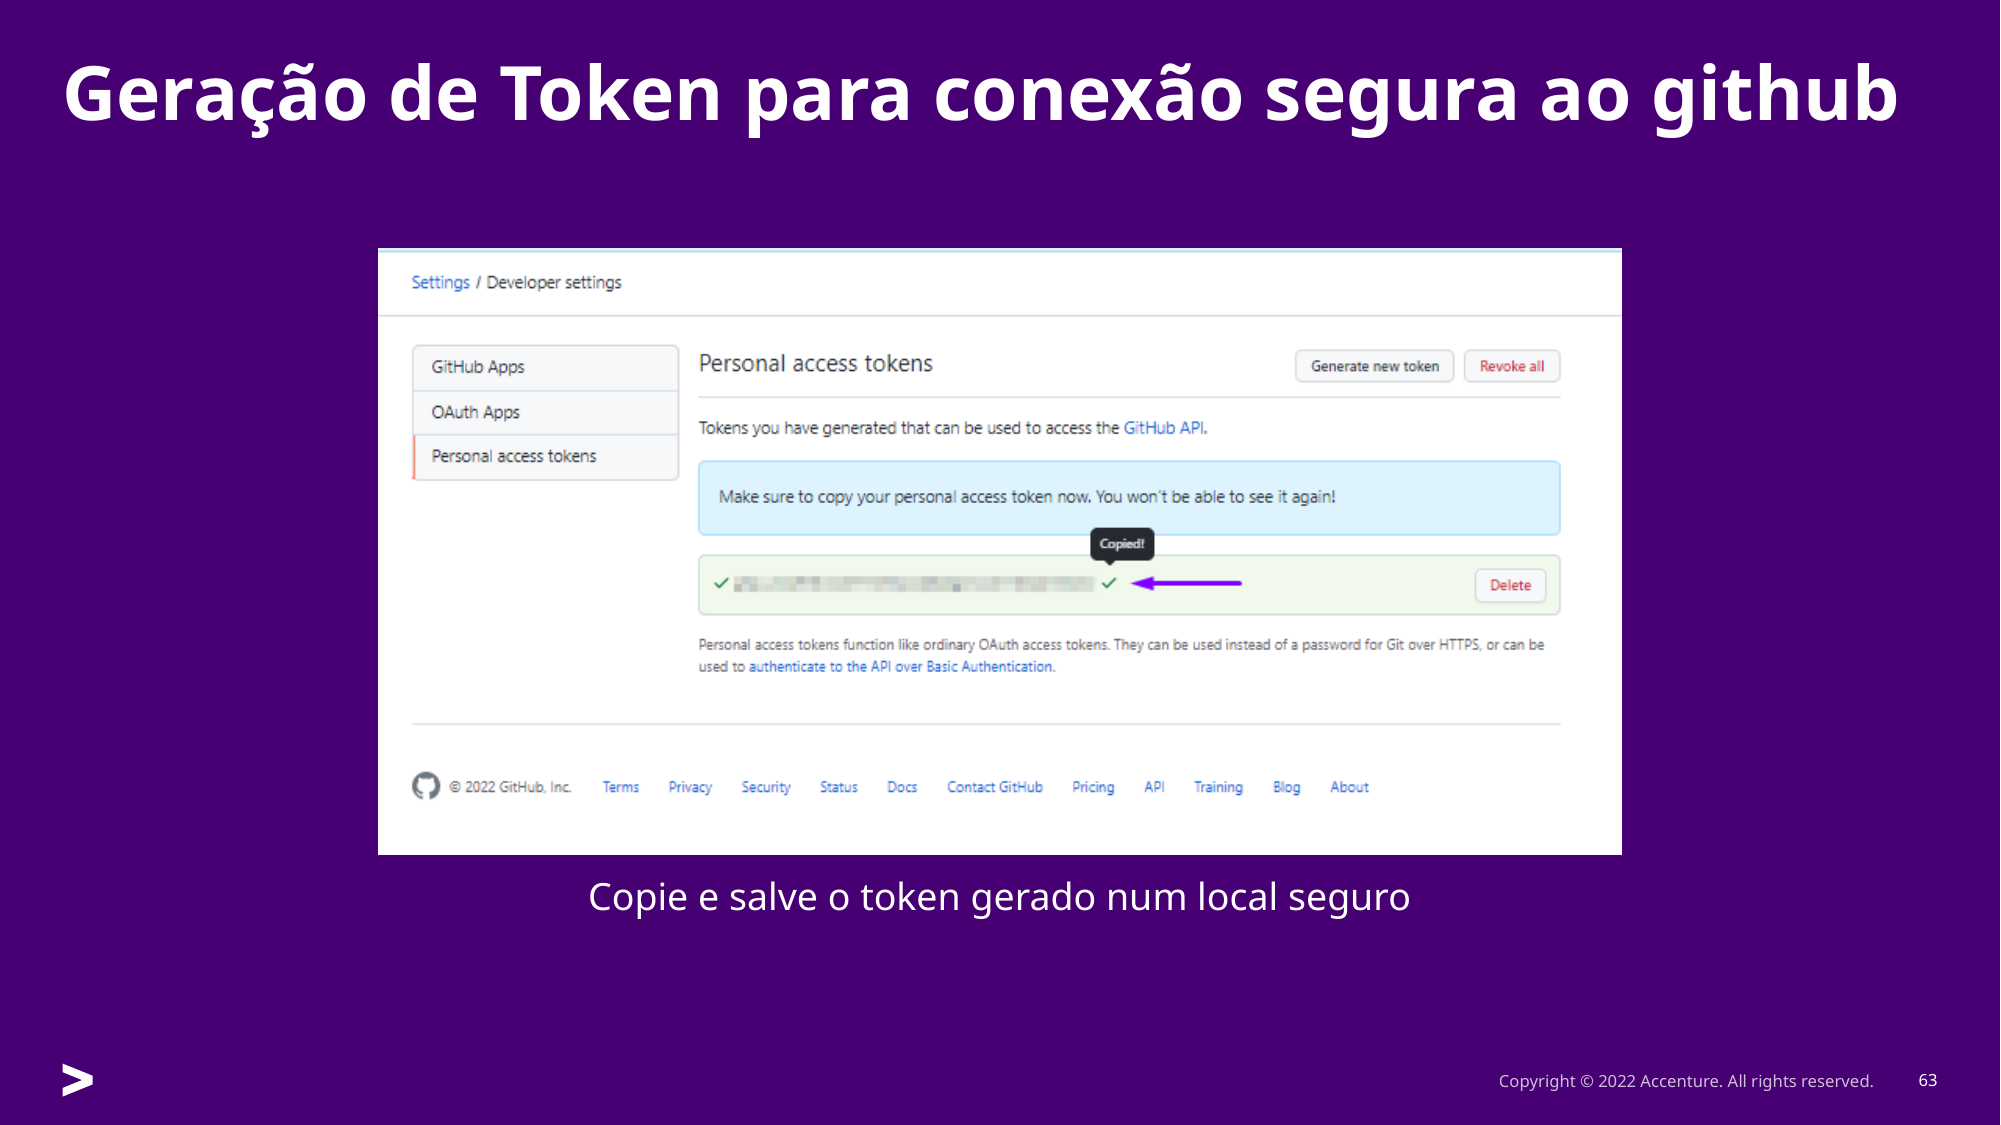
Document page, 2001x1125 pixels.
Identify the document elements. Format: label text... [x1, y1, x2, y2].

footer Copyright © 2022 Accenture. All rights reserved. [1200, 1064, 1875, 1097]
text_box Copie e salve o token gerado num local seguro [414, 873, 1586, 938]
slide_number 63 [1883, 1064, 1938, 1098]
title Geração de Token para conexão segura ao github [62, 62, 1938, 225]
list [378, 248, 1622, 855]
